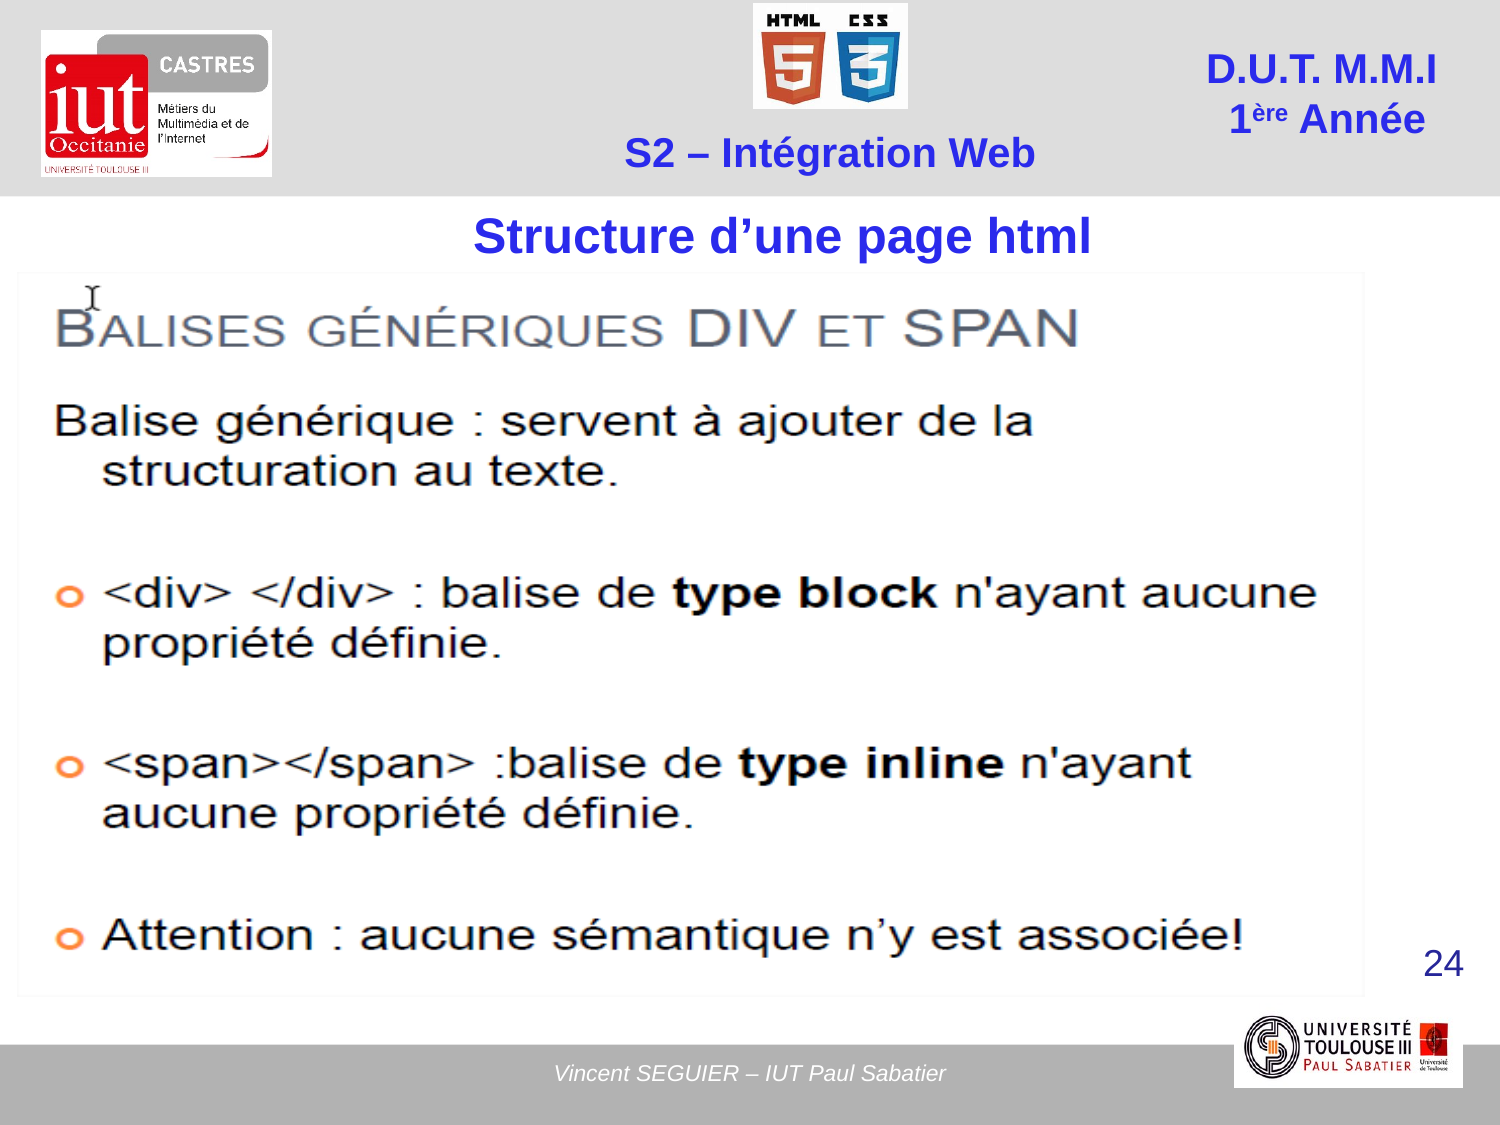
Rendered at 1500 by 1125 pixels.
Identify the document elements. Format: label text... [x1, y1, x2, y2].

picture [41, 30, 272, 177]
picture [753, 3, 908, 109]
text_box Structure d’une page html [458, 196, 1108, 272]
picture [17, 272, 1365, 998]
picture [1234, 1003, 1463, 1088]
